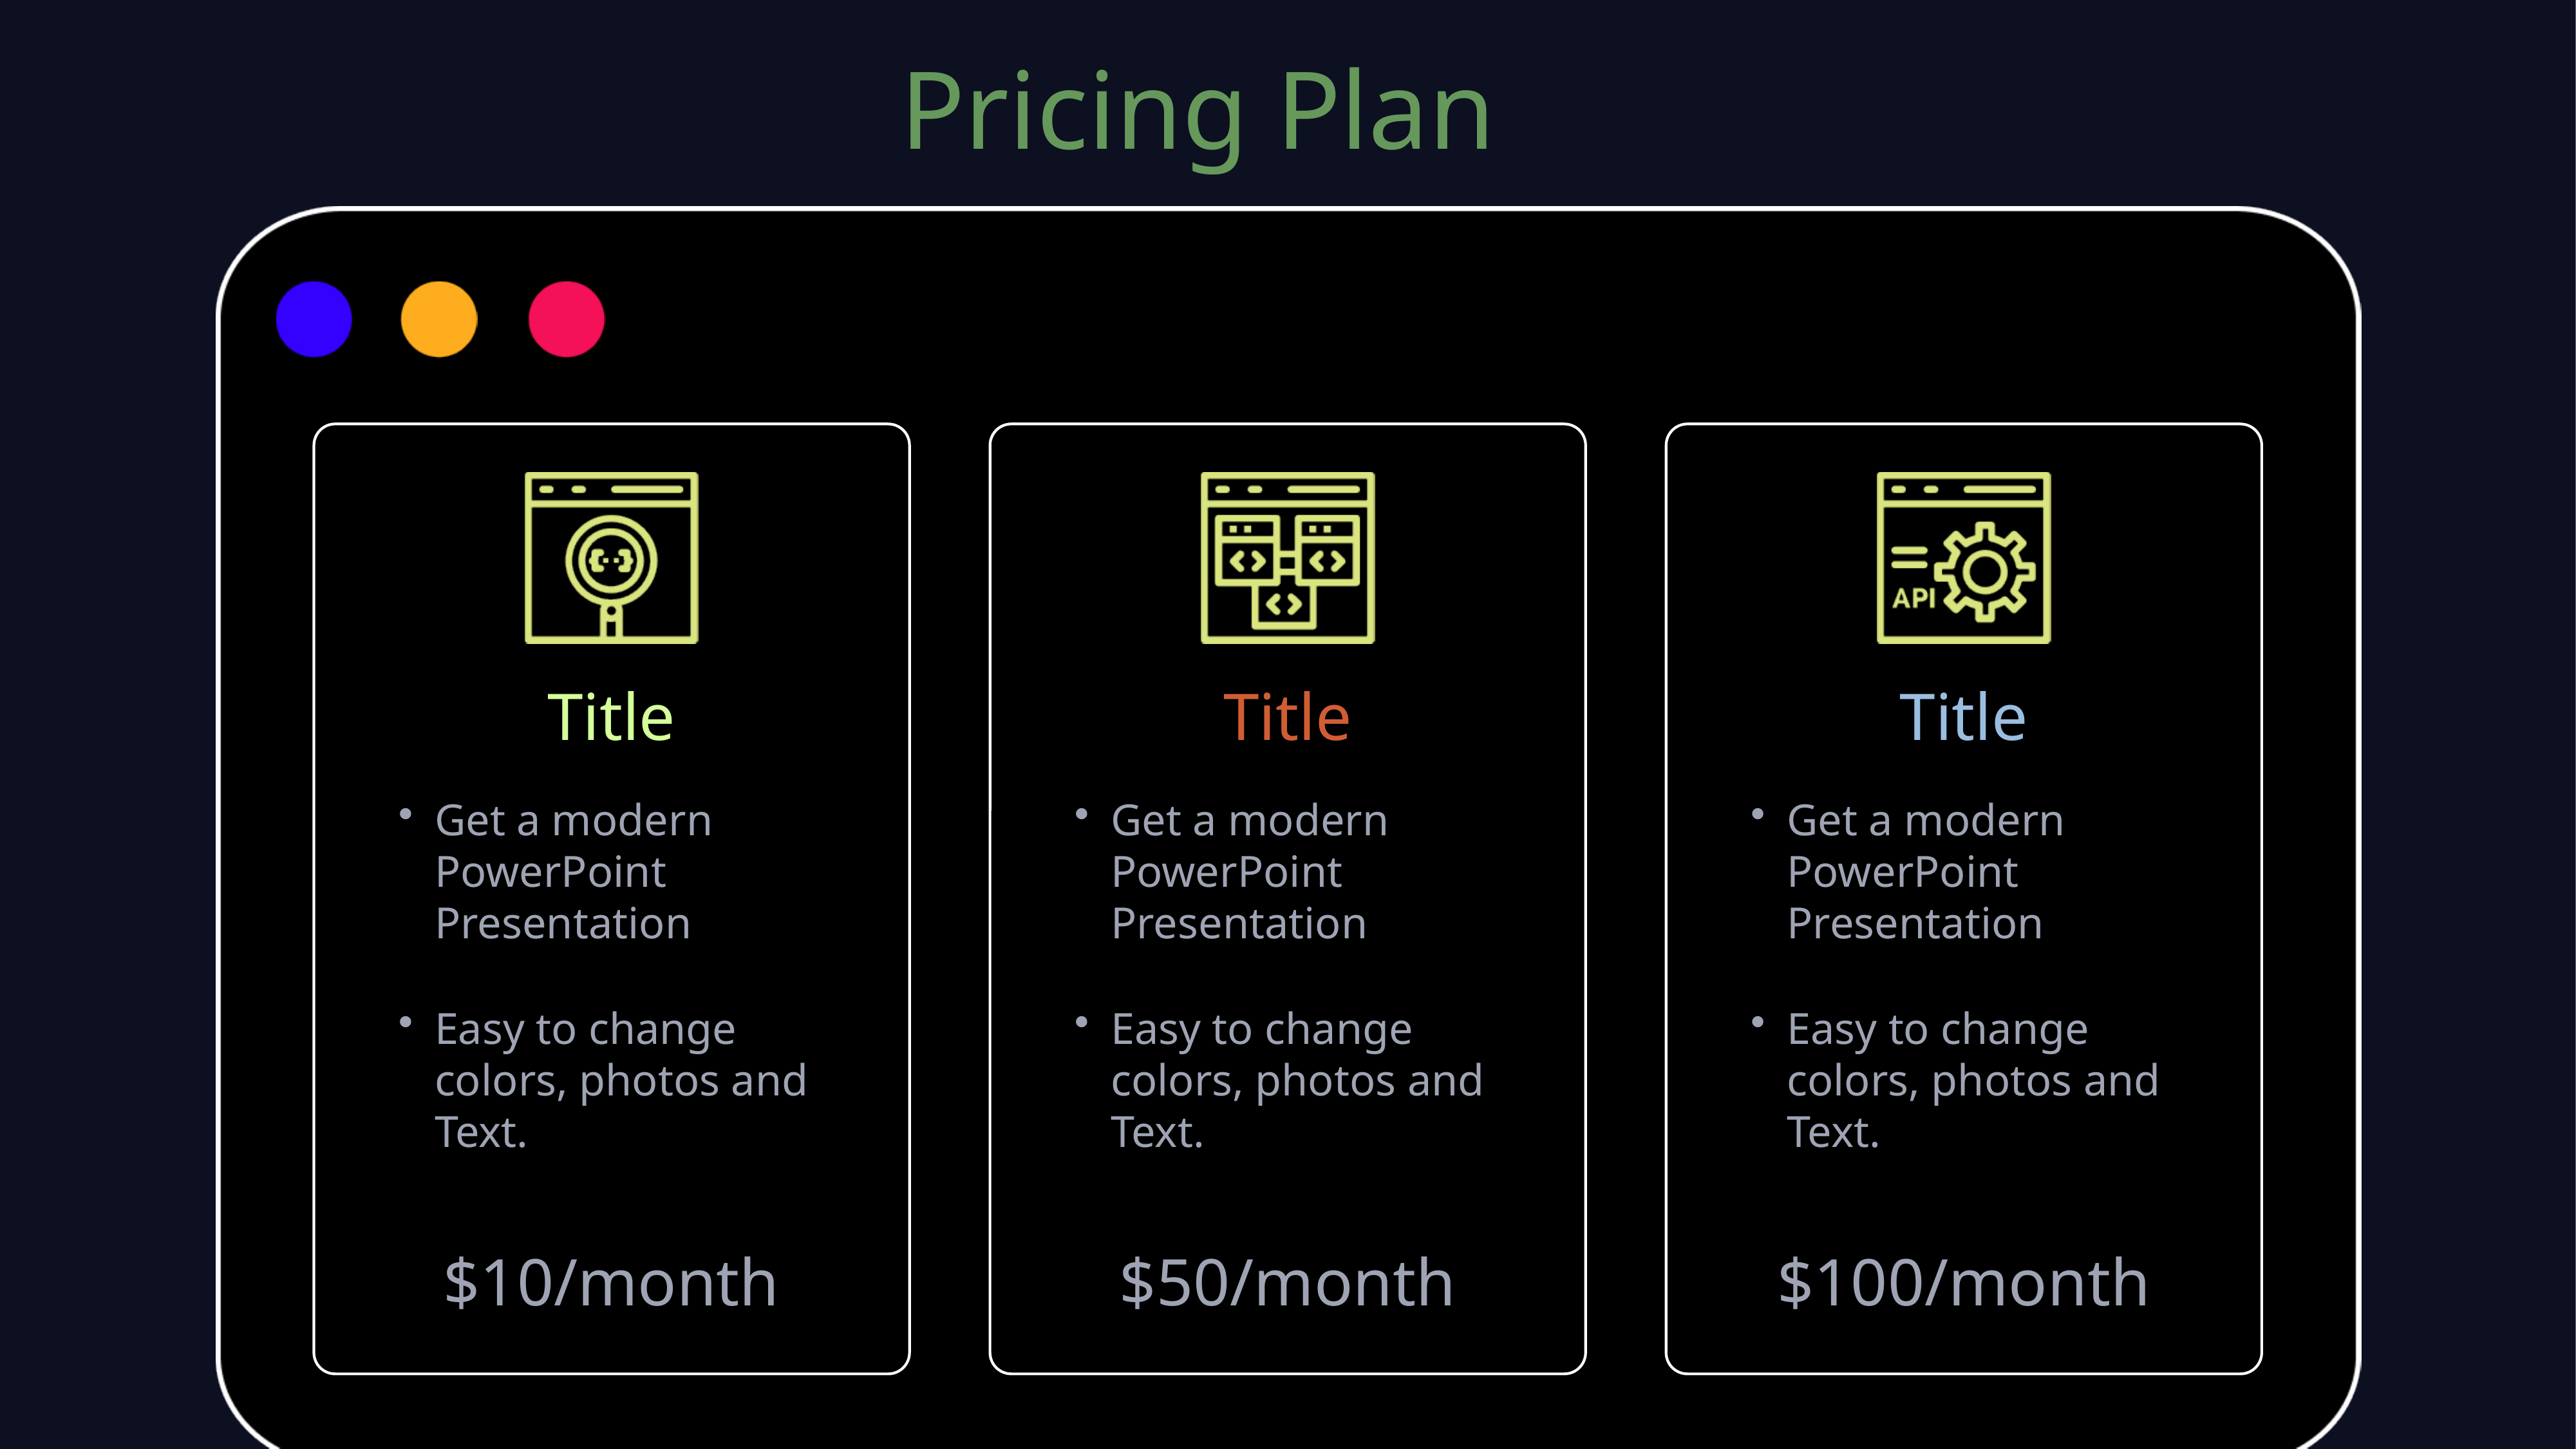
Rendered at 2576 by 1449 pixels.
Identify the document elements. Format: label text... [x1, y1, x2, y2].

text_box Pricing Plan [900, 41, 1710, 206]
picture [0, 0, 2576, 1449]
